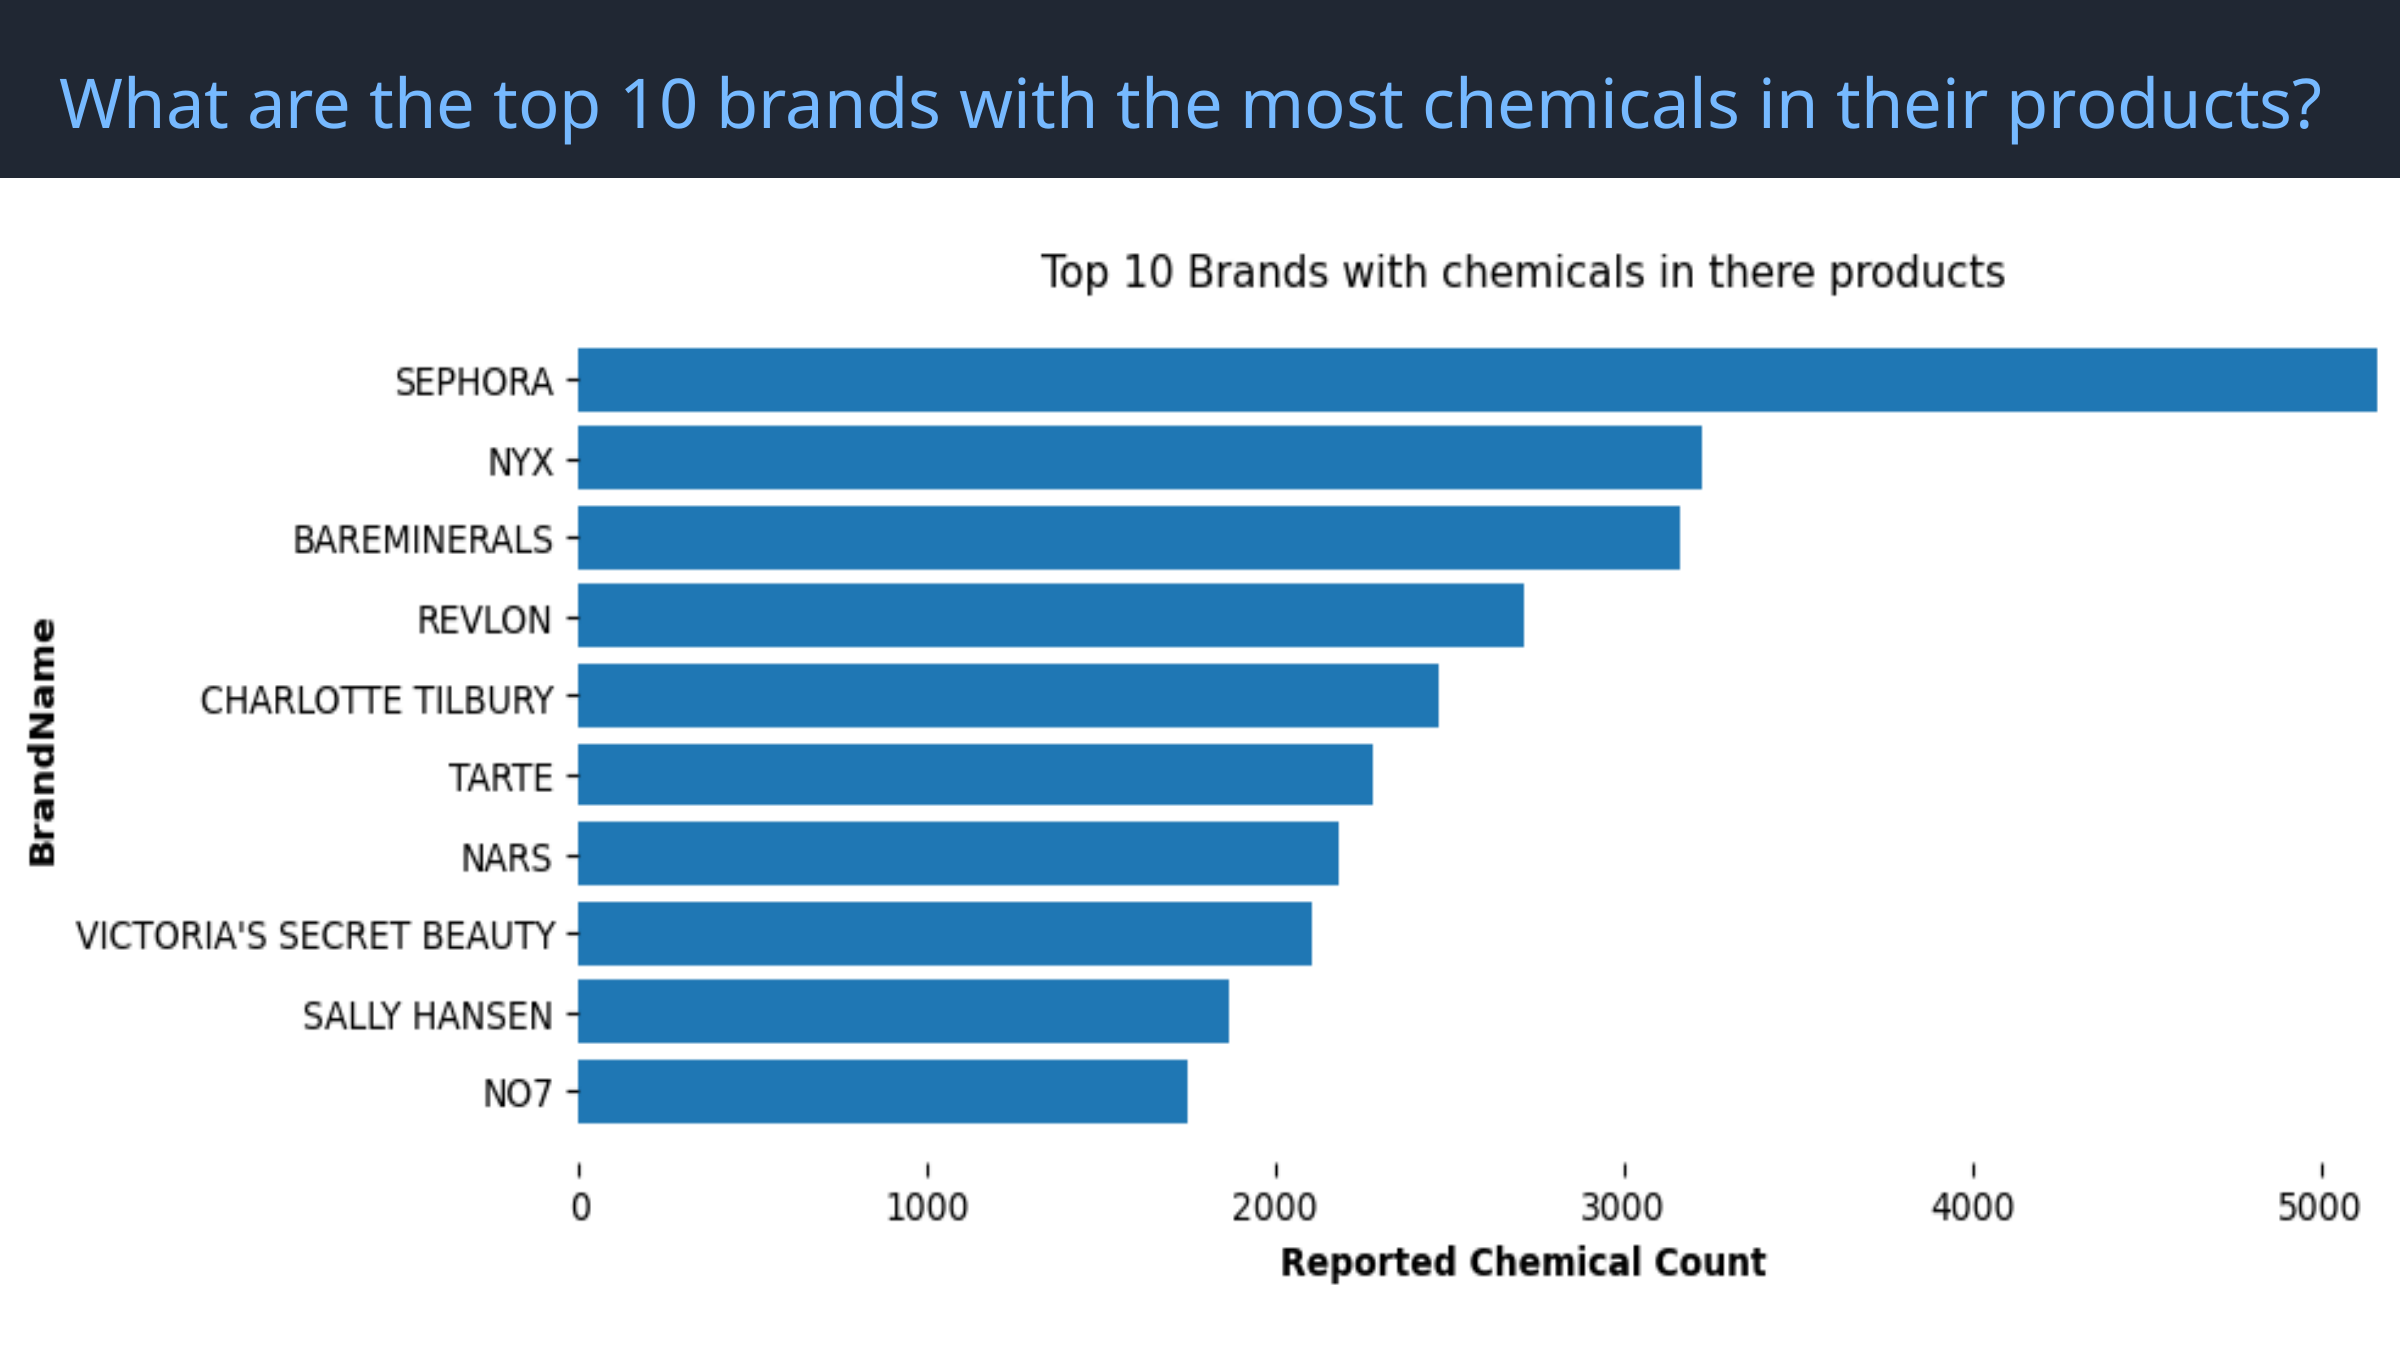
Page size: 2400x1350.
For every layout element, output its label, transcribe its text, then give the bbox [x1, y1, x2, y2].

picture [0, 178, 2400, 1350]
text_box What are the top 10 brands with the most chemicals in their products? [44, 52, 2400, 150]
